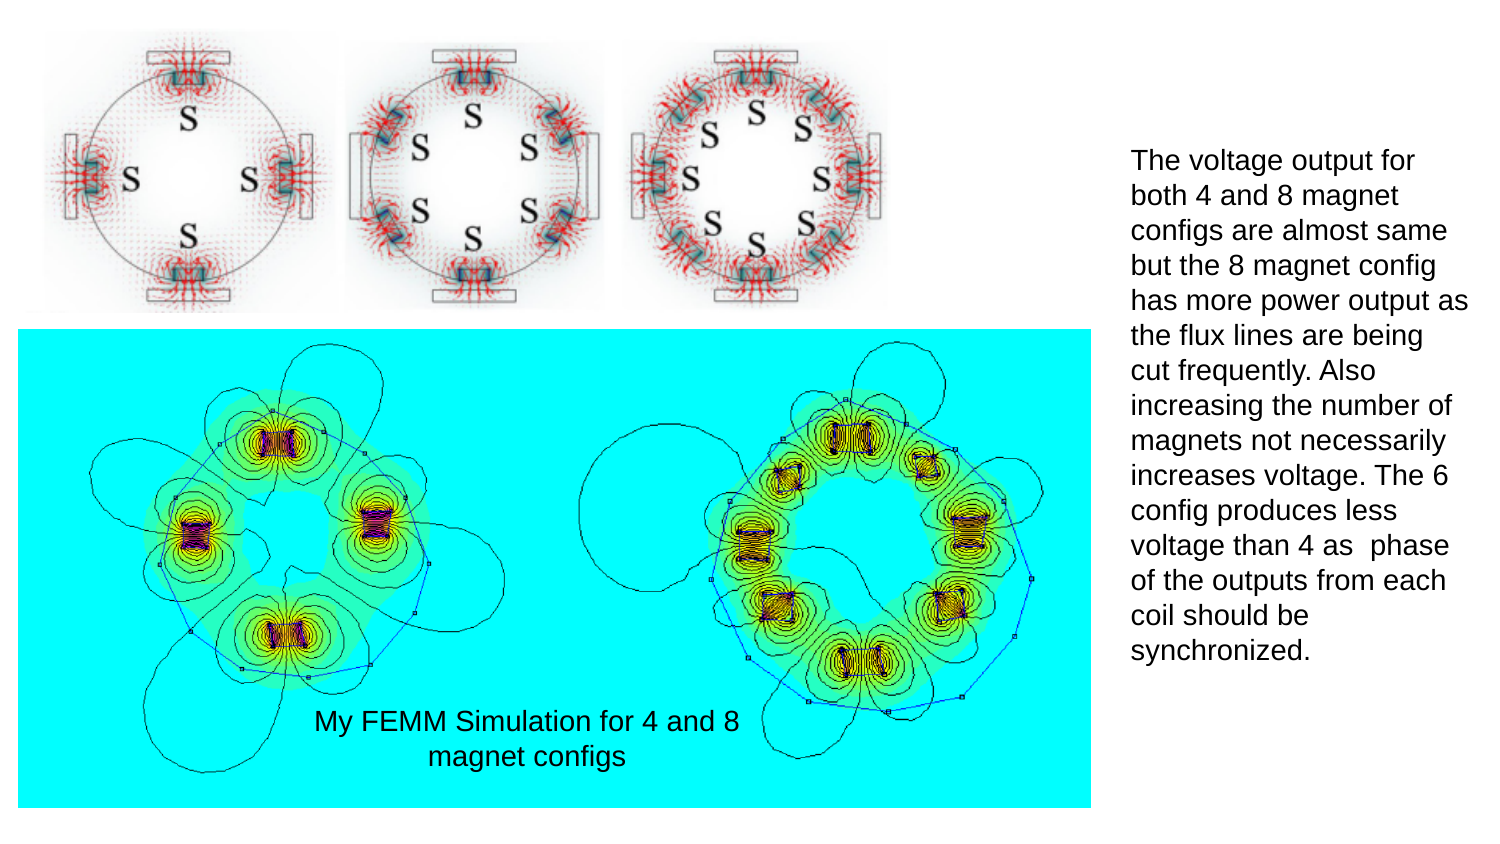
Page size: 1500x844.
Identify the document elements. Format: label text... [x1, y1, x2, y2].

text_box The voltage output for both 4 and 8 magnet configs are almost same but the 8 magnet config has more power output as the flux lines are being cut frequently. Also increasing the number of magnets not necessarily increases voltage. The 6 config produces less voltage than 4 as phase of the outputs from each coil should be synchronized. [1115, 126, 1486, 682]
picture [18, 21, 947, 313]
picture [18, 328, 1091, 816]
